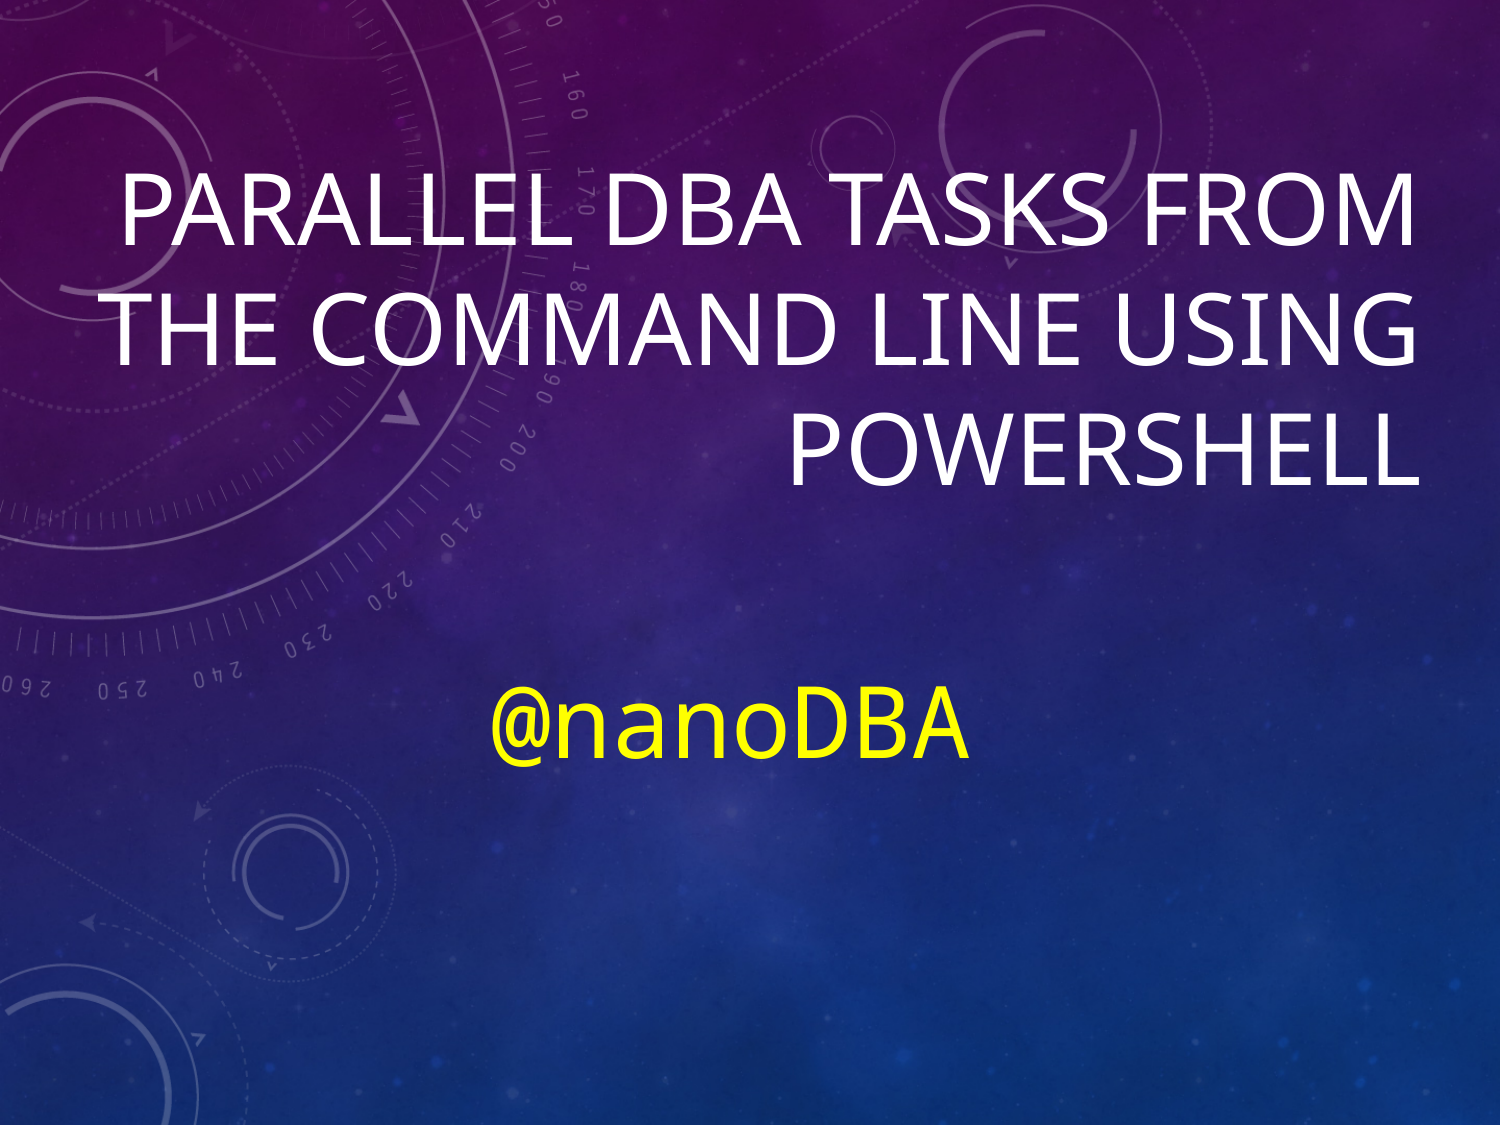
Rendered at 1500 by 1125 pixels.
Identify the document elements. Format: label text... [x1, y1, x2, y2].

text_box @nanoDBA [476, 651, 1500, 786]
picture [0, 0, 1500, 1125]
title Parallel DBA Tasks from the Command Line Using PowerShell [0, 112, 1438, 513]
